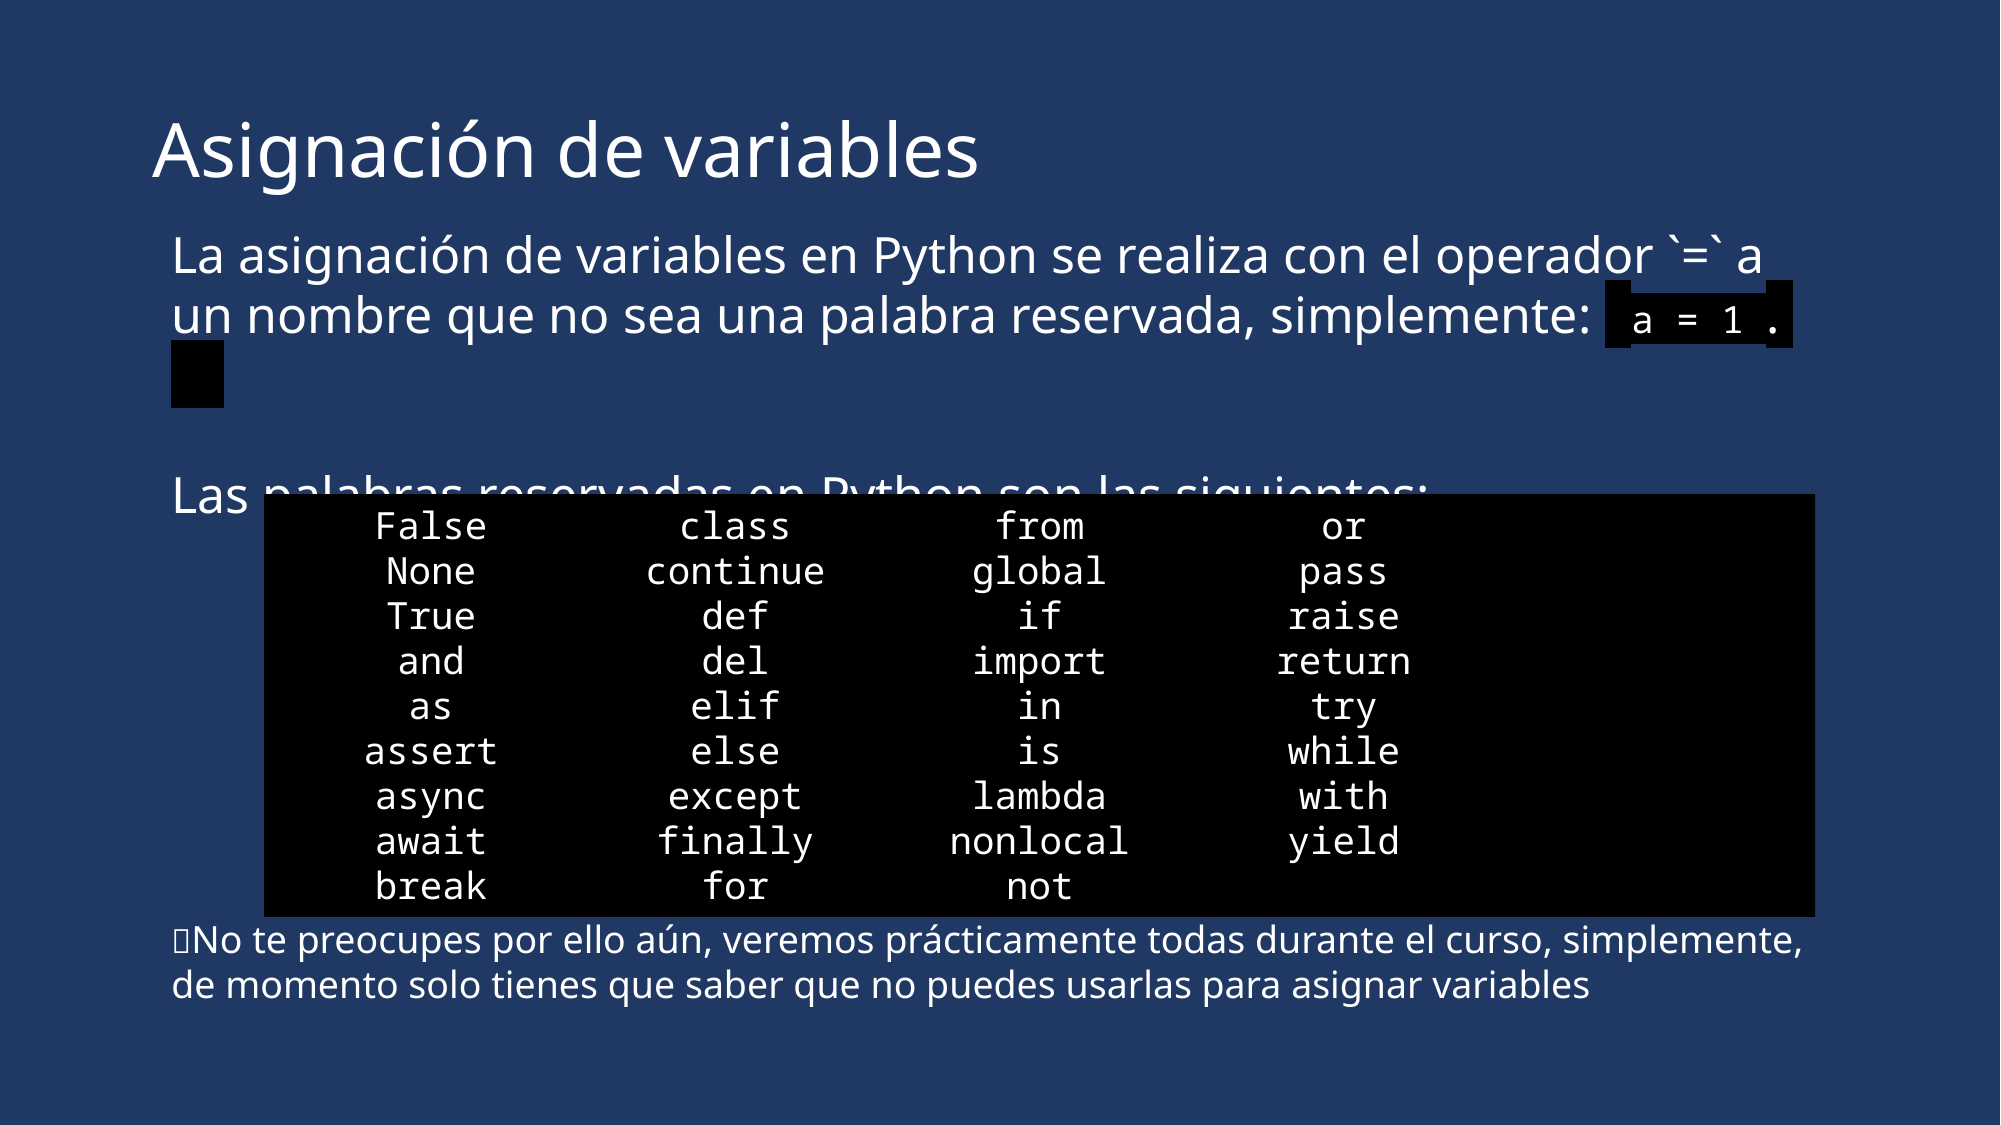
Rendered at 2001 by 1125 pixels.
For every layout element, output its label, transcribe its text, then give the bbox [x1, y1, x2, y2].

text_box False None True and as assert async await break class continue def del elif else except finally for from global if import in is lambda nonlocal not or pass raise return try while with yield [264, 494, 1816, 908]
text_box La asignación de variables en Python se realiza con el operador `=` a un nombre que no sea una palabra reservada, simplemente: a = 1 . Las palabras reservadas en Python son las siguientes: [156, 215, 1816, 711]
text_box 🚩No te preocupes por ello aún, veremos prácticamente todas durante el curso, simplemente, de momento solo tienes que saber que no puedes usarlas para asignar variables [156, 908, 1831, 1014]
text_box Asignación de variables [138, 95, 1293, 201]
